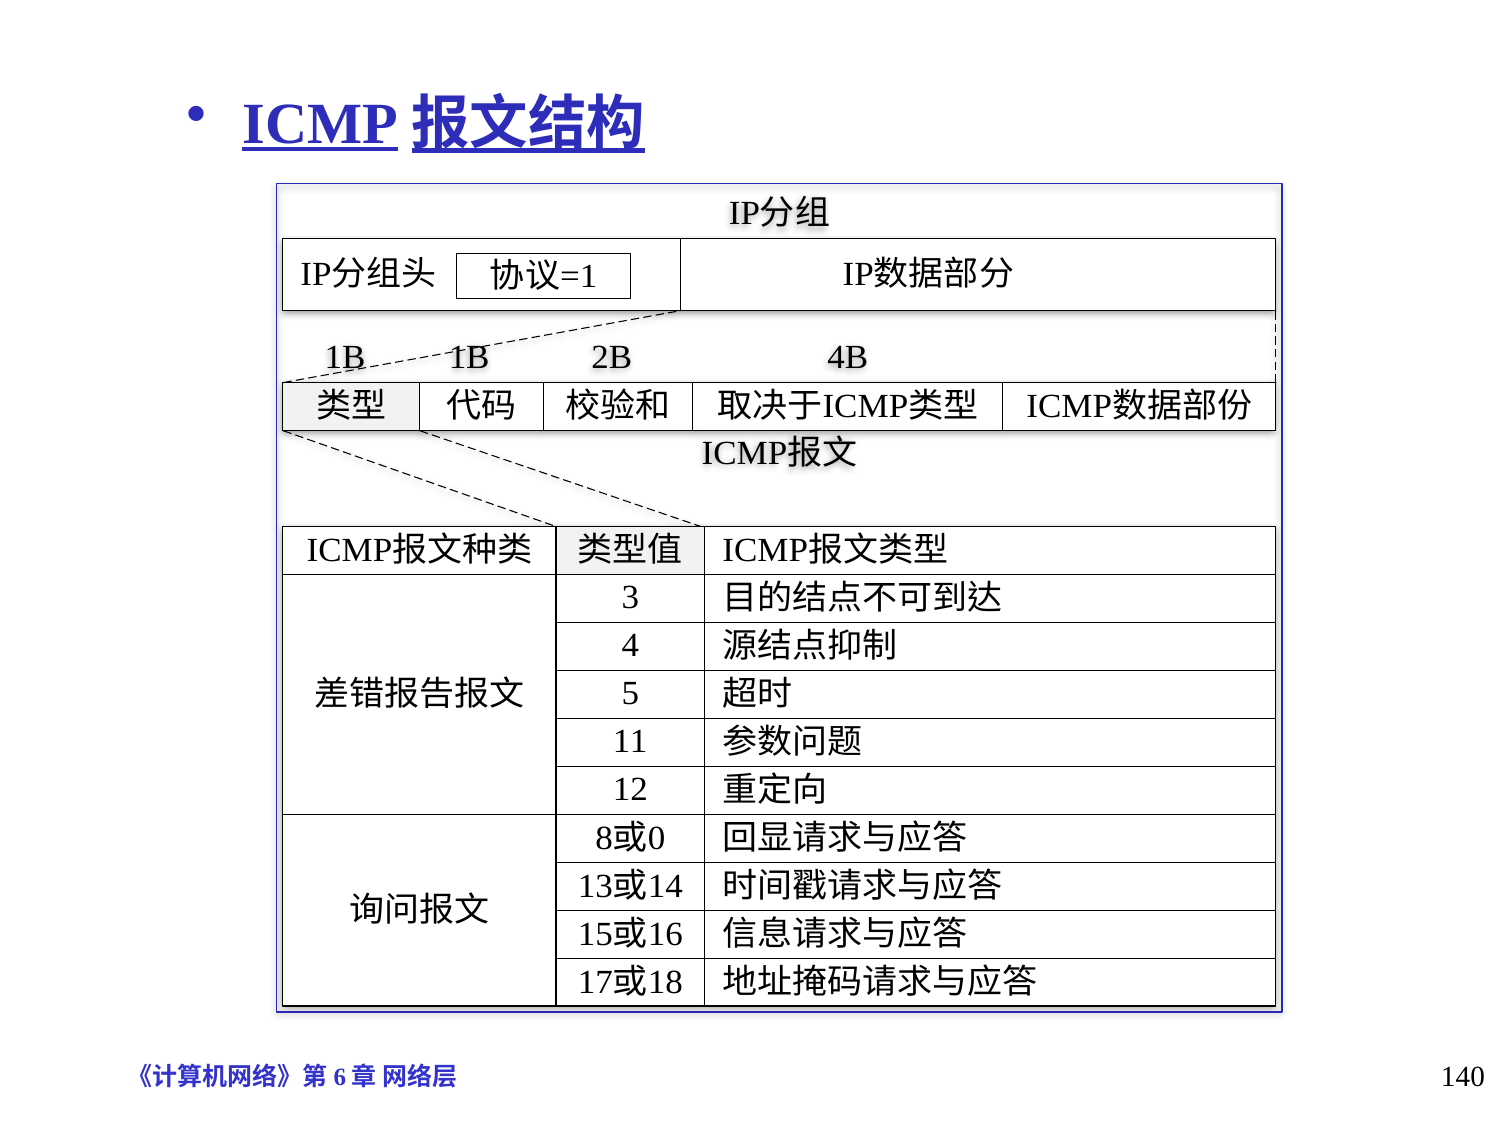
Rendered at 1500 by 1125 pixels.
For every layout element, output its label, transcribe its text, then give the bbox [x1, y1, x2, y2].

list ICMP报文结构 [170, 77, 1377, 953]
picture [277, 184, 1282, 1012]
footer 《计算机网络》第6章 网络层 [112, 1022, 988, 1101]
slide_number 140 [1187, 1049, 1500, 1125]
